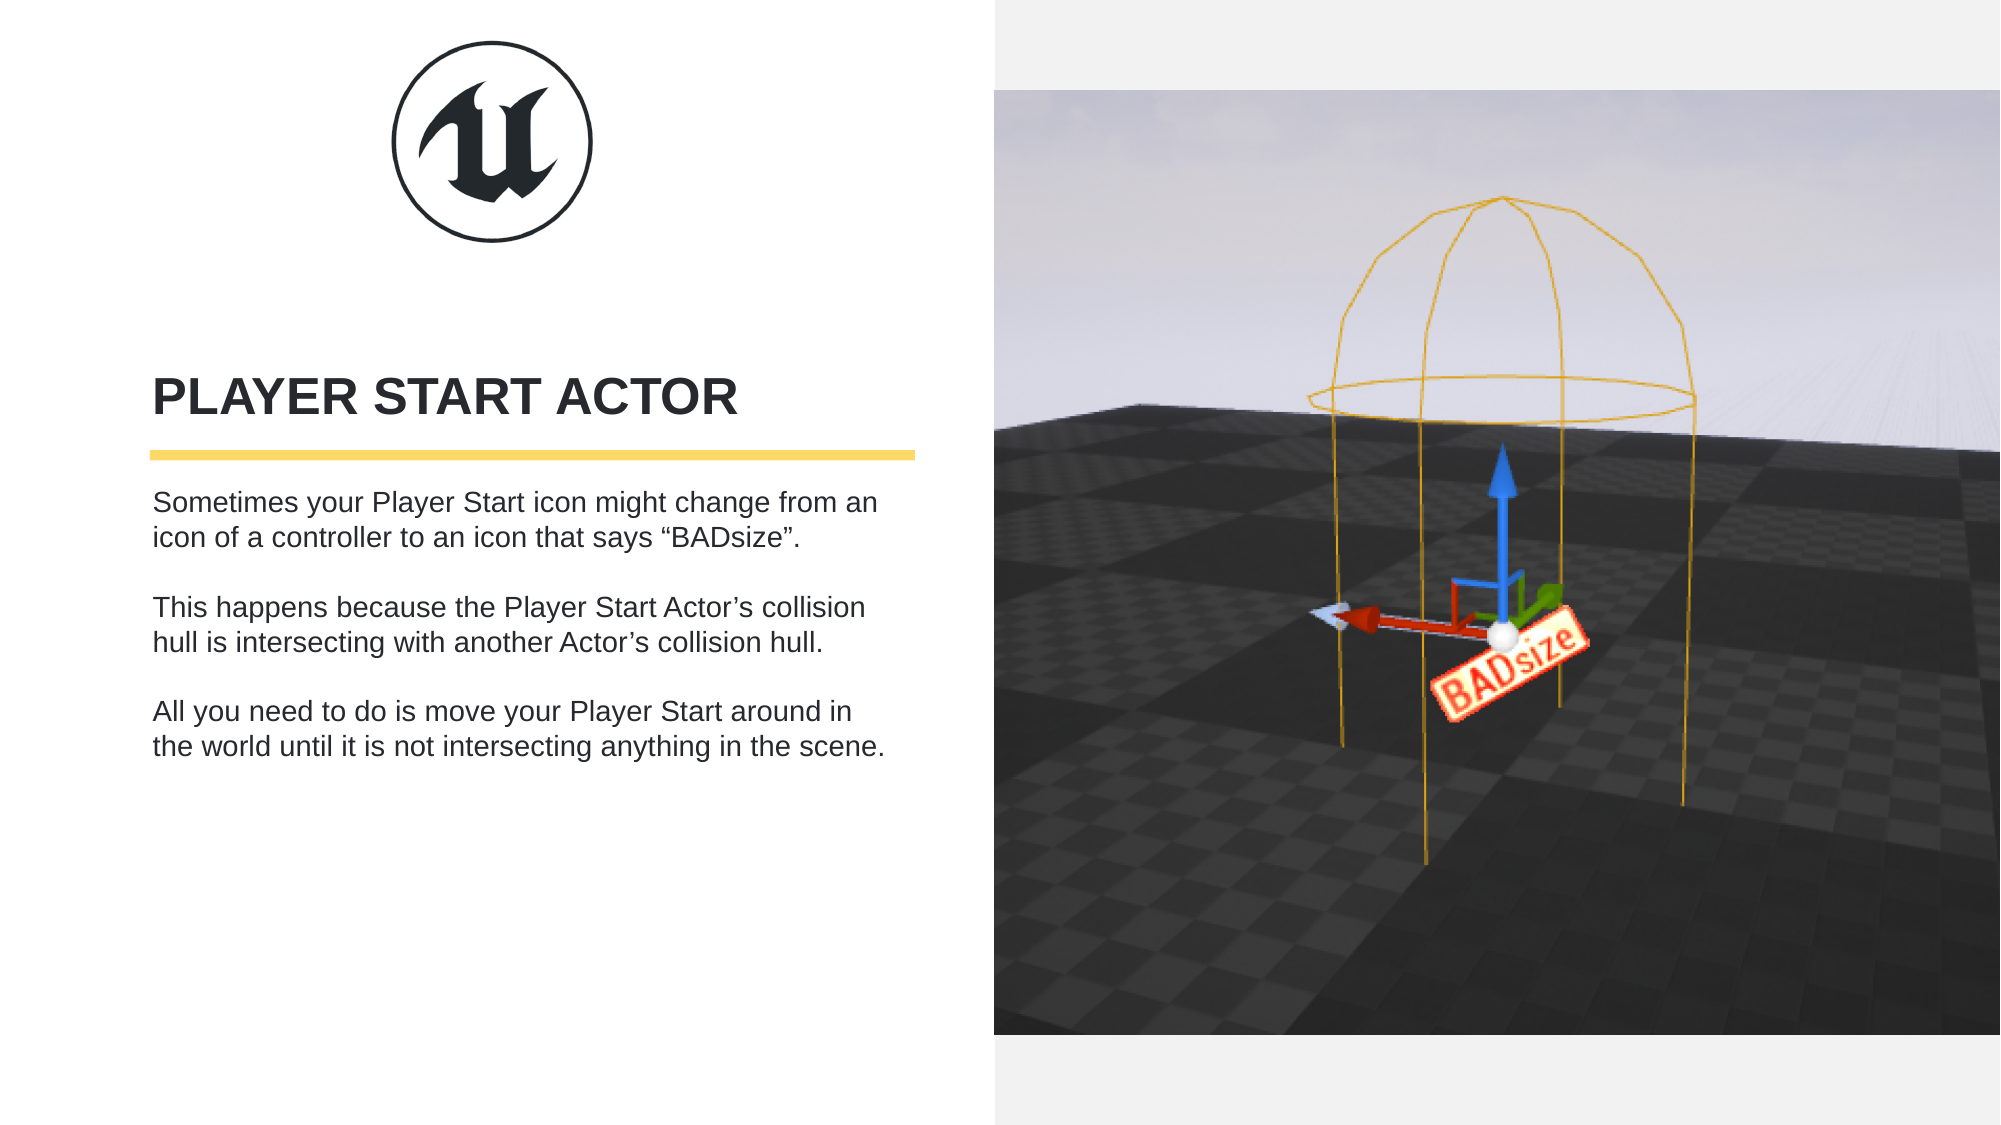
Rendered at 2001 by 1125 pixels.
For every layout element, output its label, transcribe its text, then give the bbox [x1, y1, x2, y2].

title Player Start ACTOR [137, 75, 903, 433]
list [994, 90, 2000, 1035]
list Sometimes your Player Start icon might change from an icon of a controller to an icon that says “BADsize”. This happens because the Player Start Actor’s collision hull is intersecting with another Actor’s collision hull. All you need to do is move your Player Start around in the world until it is not intersecting anything in the scene. [137, 475, 903, 1125]
picture [384, 33, 601, 75]
